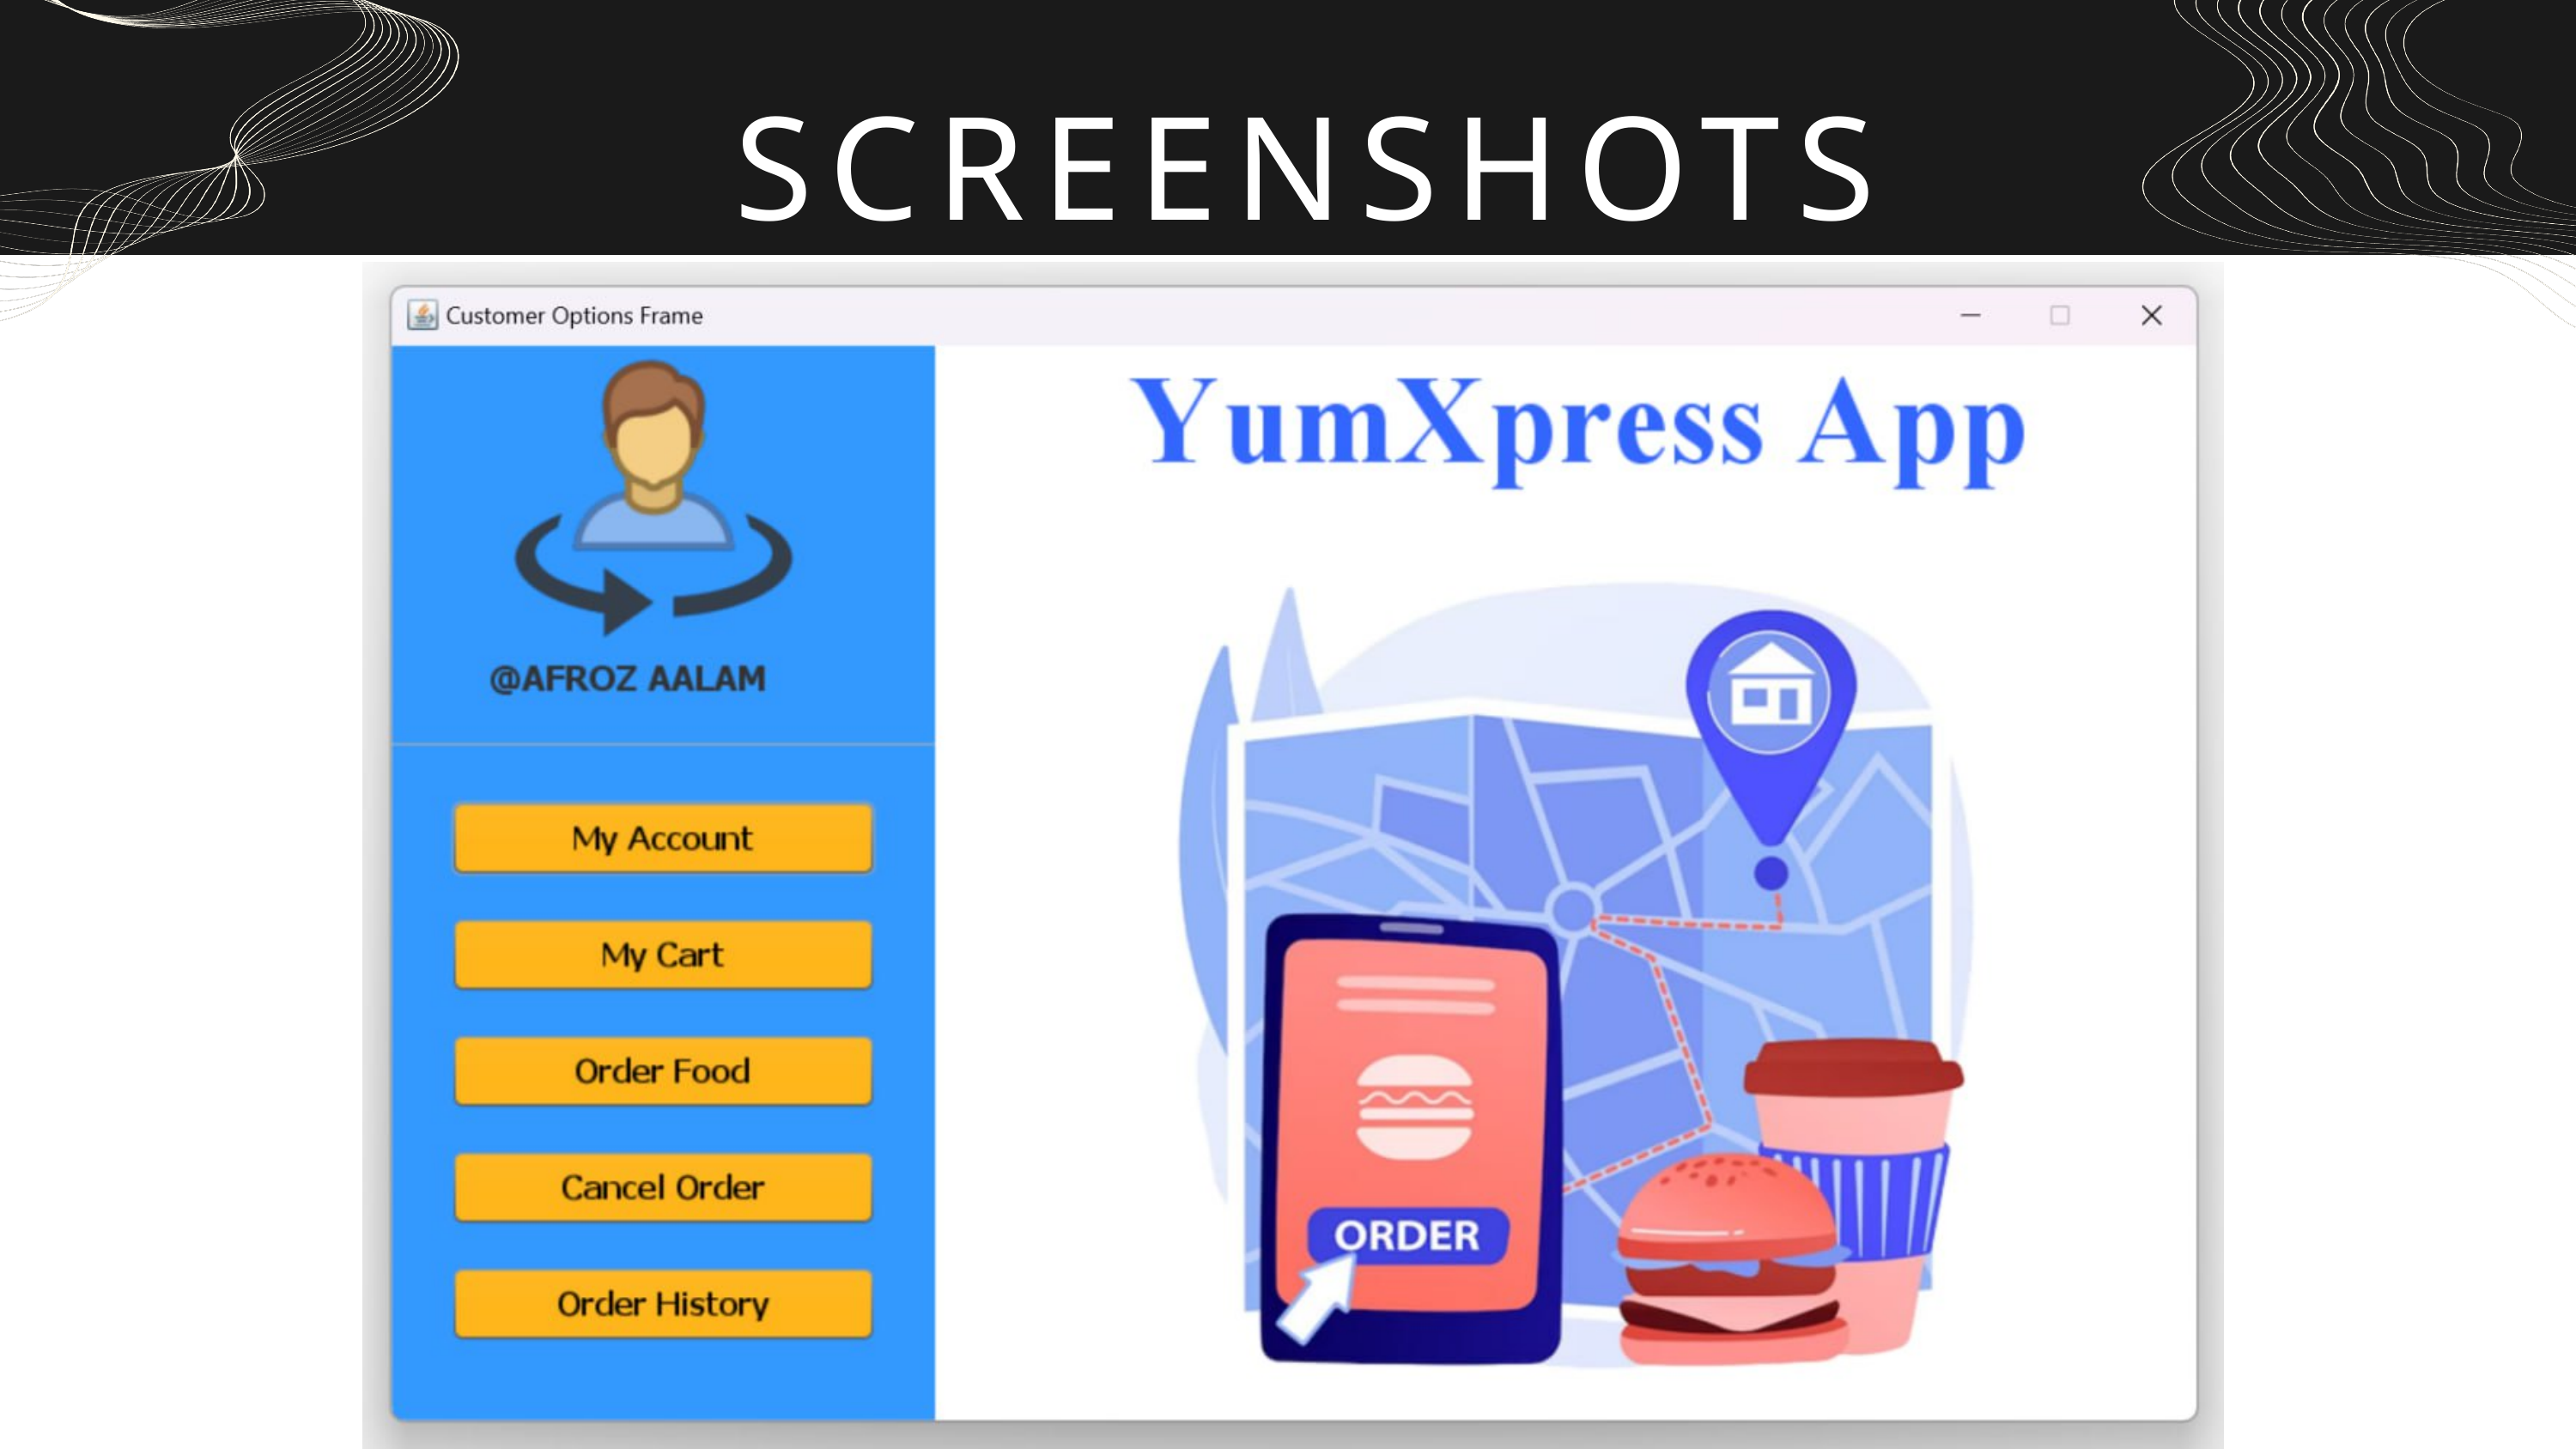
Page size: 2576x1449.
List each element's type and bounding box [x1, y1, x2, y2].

text_box [0, 0, 2576, 256]
picture [362, 262, 2225, 1449]
text_box [2228, 265, 2576, 343]
text_box [0, 265, 359, 325]
